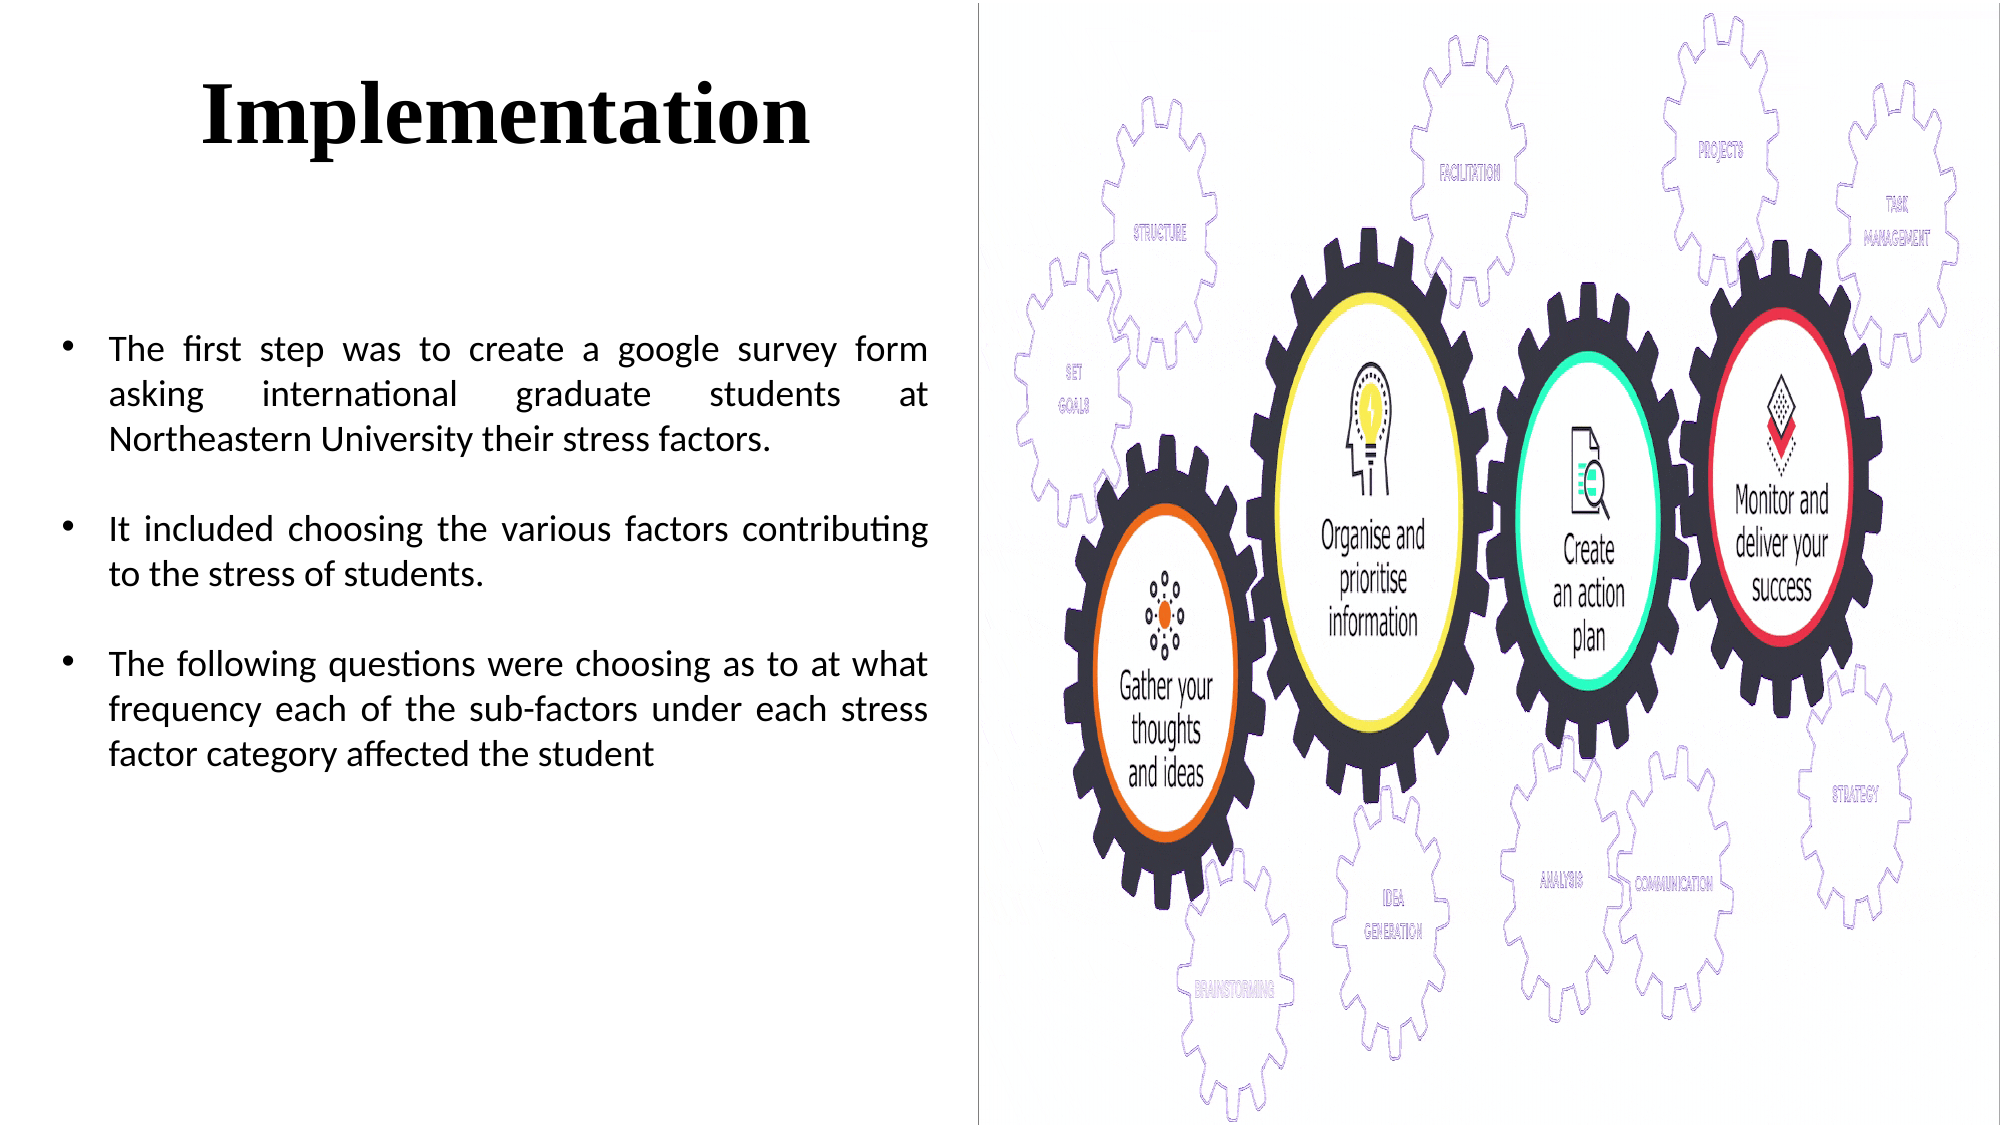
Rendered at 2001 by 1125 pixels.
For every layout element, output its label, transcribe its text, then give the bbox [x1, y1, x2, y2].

text_box The first step was to create a google survey form asking international graduate students at Northeastern University their stress factors. It included choosing the various factors contributing to the stress of students. The following questions were choosing as to at what frequency each of the sub-factors under each stress factor category affected the student [46, 316, 945, 781]
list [978, 3, 2000, 1125]
title Implementation [102, 33, 911, 195]
